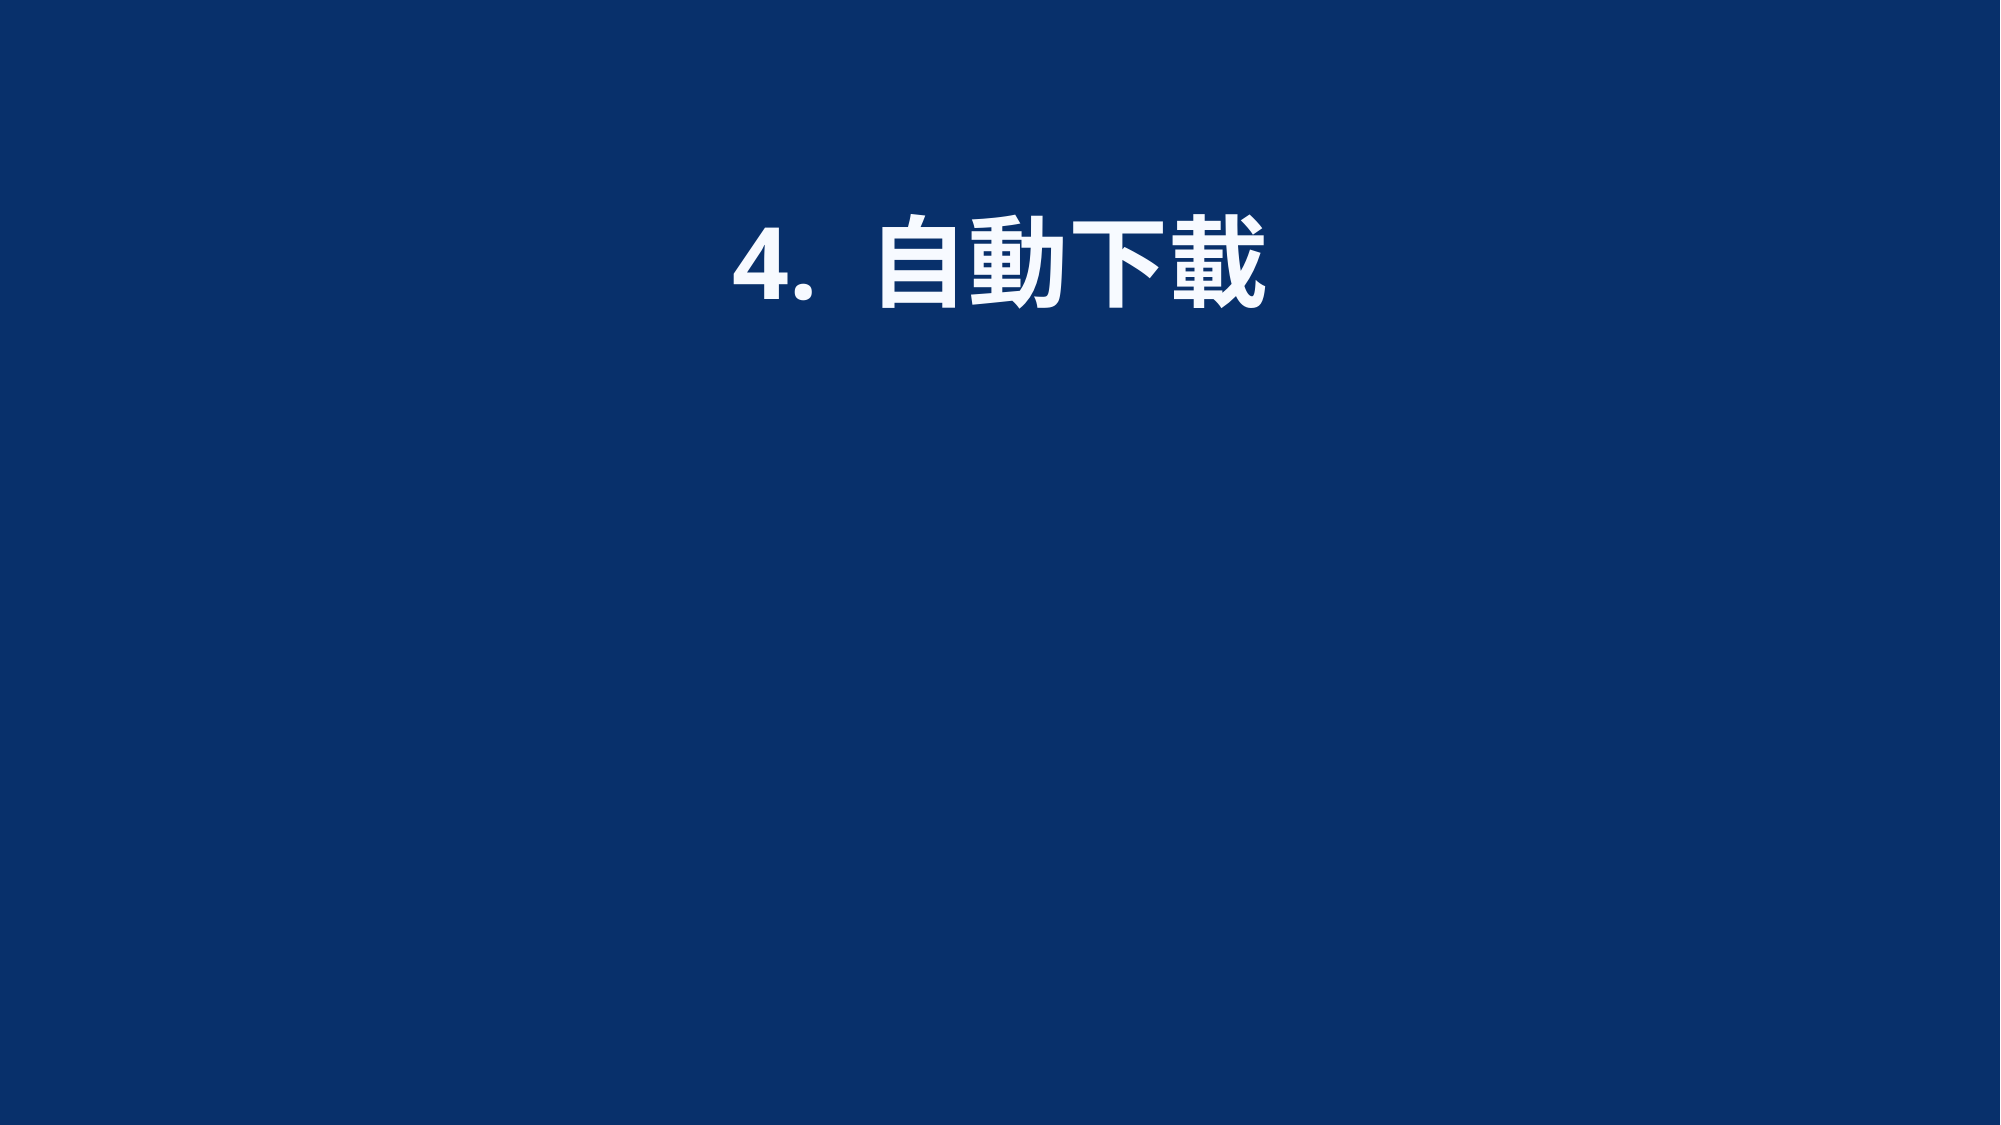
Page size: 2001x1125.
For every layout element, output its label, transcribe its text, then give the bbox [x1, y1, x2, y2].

text_box 4. 自動下載 [717, 192, 1284, 327]
